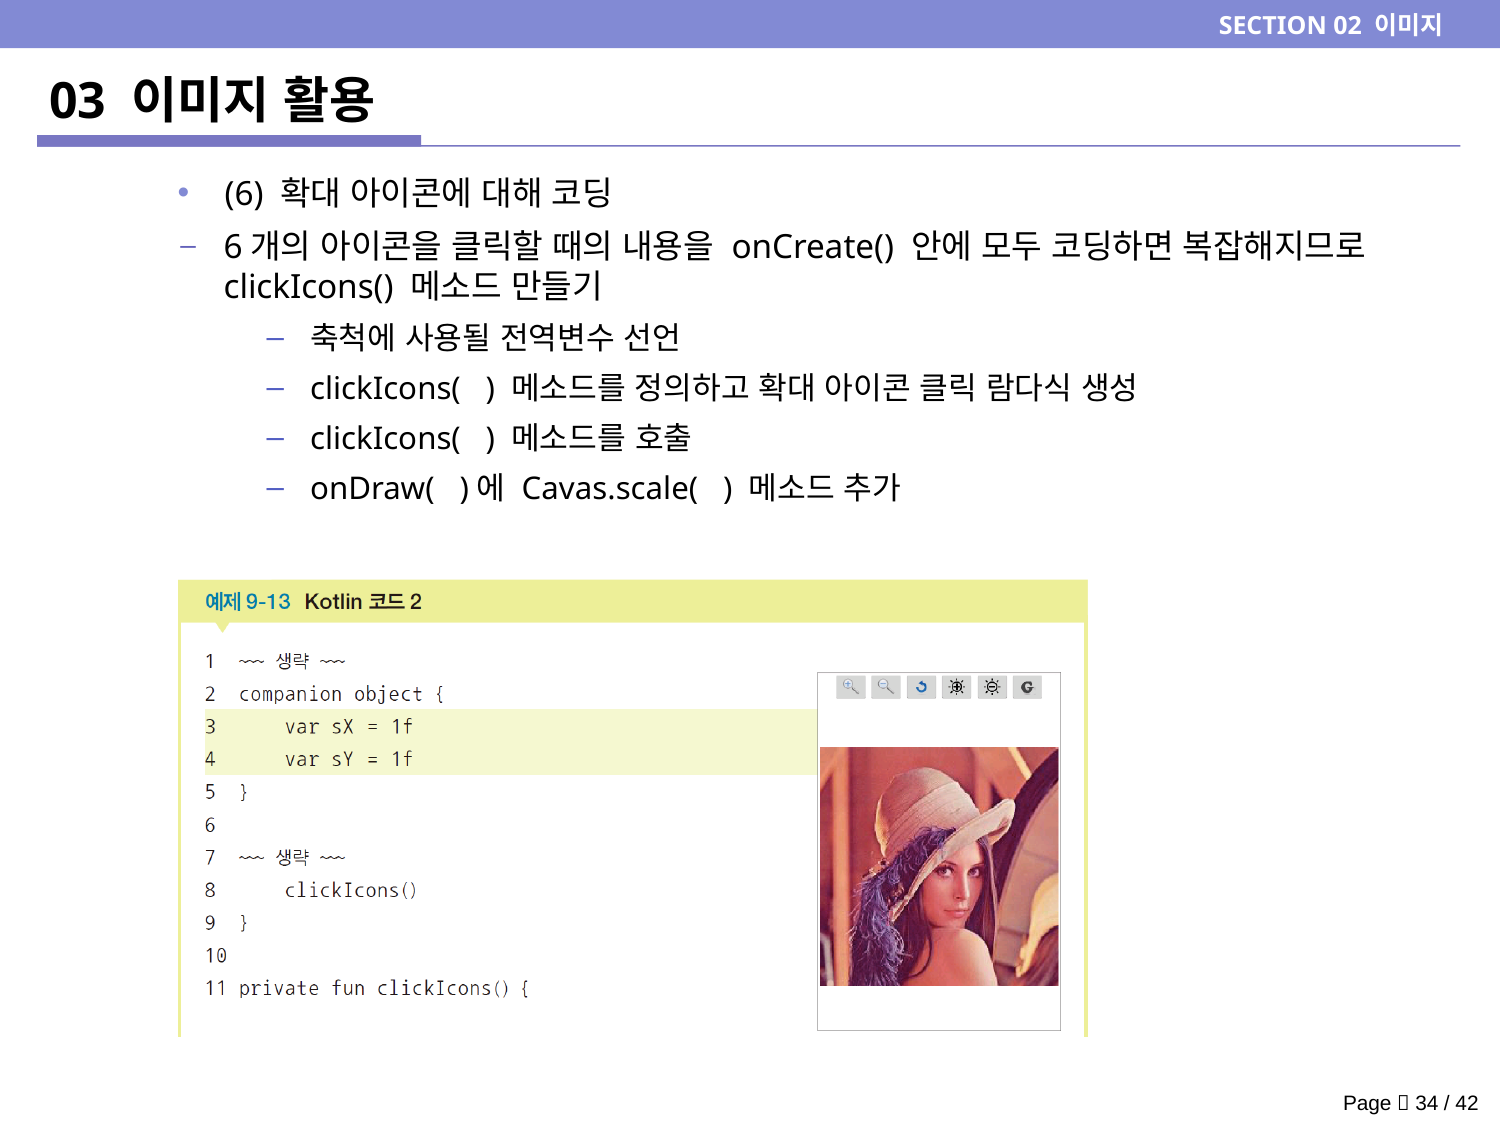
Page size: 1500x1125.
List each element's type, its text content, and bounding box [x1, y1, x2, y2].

picture [178, 578, 1090, 1037]
title 03 이미지 활용 [48, 67, 1448, 132]
text_box SECTION 02 이미지 [1204, 2, 1500, 47]
list (6) 확대 아이콘에 대해 코딩 6개의 아이콘을 클릭할 때의 내용을 onCreate() 안에 모두 코딩하면 복잡해지므로 clickIcons() 메소드 만들기 축척에 사용될 전역변수 선언 clickIcons( ) 메소드를 정의하고 확대 아이콘 클릭 람다식 생성 clickIcons( ) 메소드를 호출 onDraw( )에 Cavas.scale( ) 메소드 추가 [104, 171, 1382, 880]
